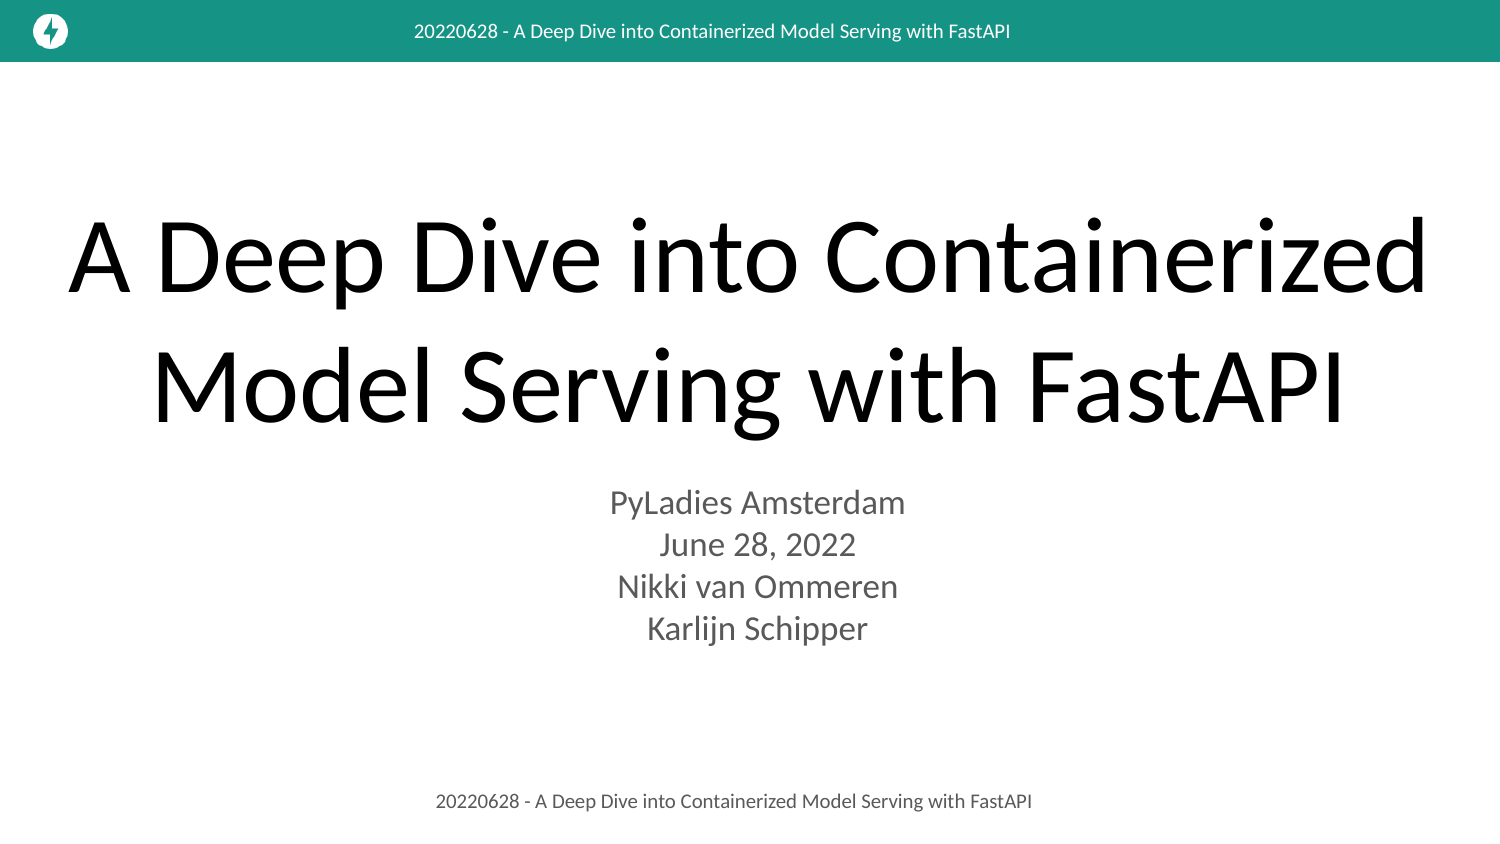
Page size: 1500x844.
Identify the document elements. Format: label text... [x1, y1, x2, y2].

subtitle PyLadies Amsterdam June 28, 2022 Nikki van Ommeren Karlijn Schipper [51, 464, 1449, 663]
picture [0, 0, 1500, 62]
text_box 20220628 - A Deep Dive into Containerized Model Serving with FastAPI [420, 780, 1048, 821]
title A Deep Dive into Containerized Model Serving with FastAPI [51, 122, 1449, 459]
